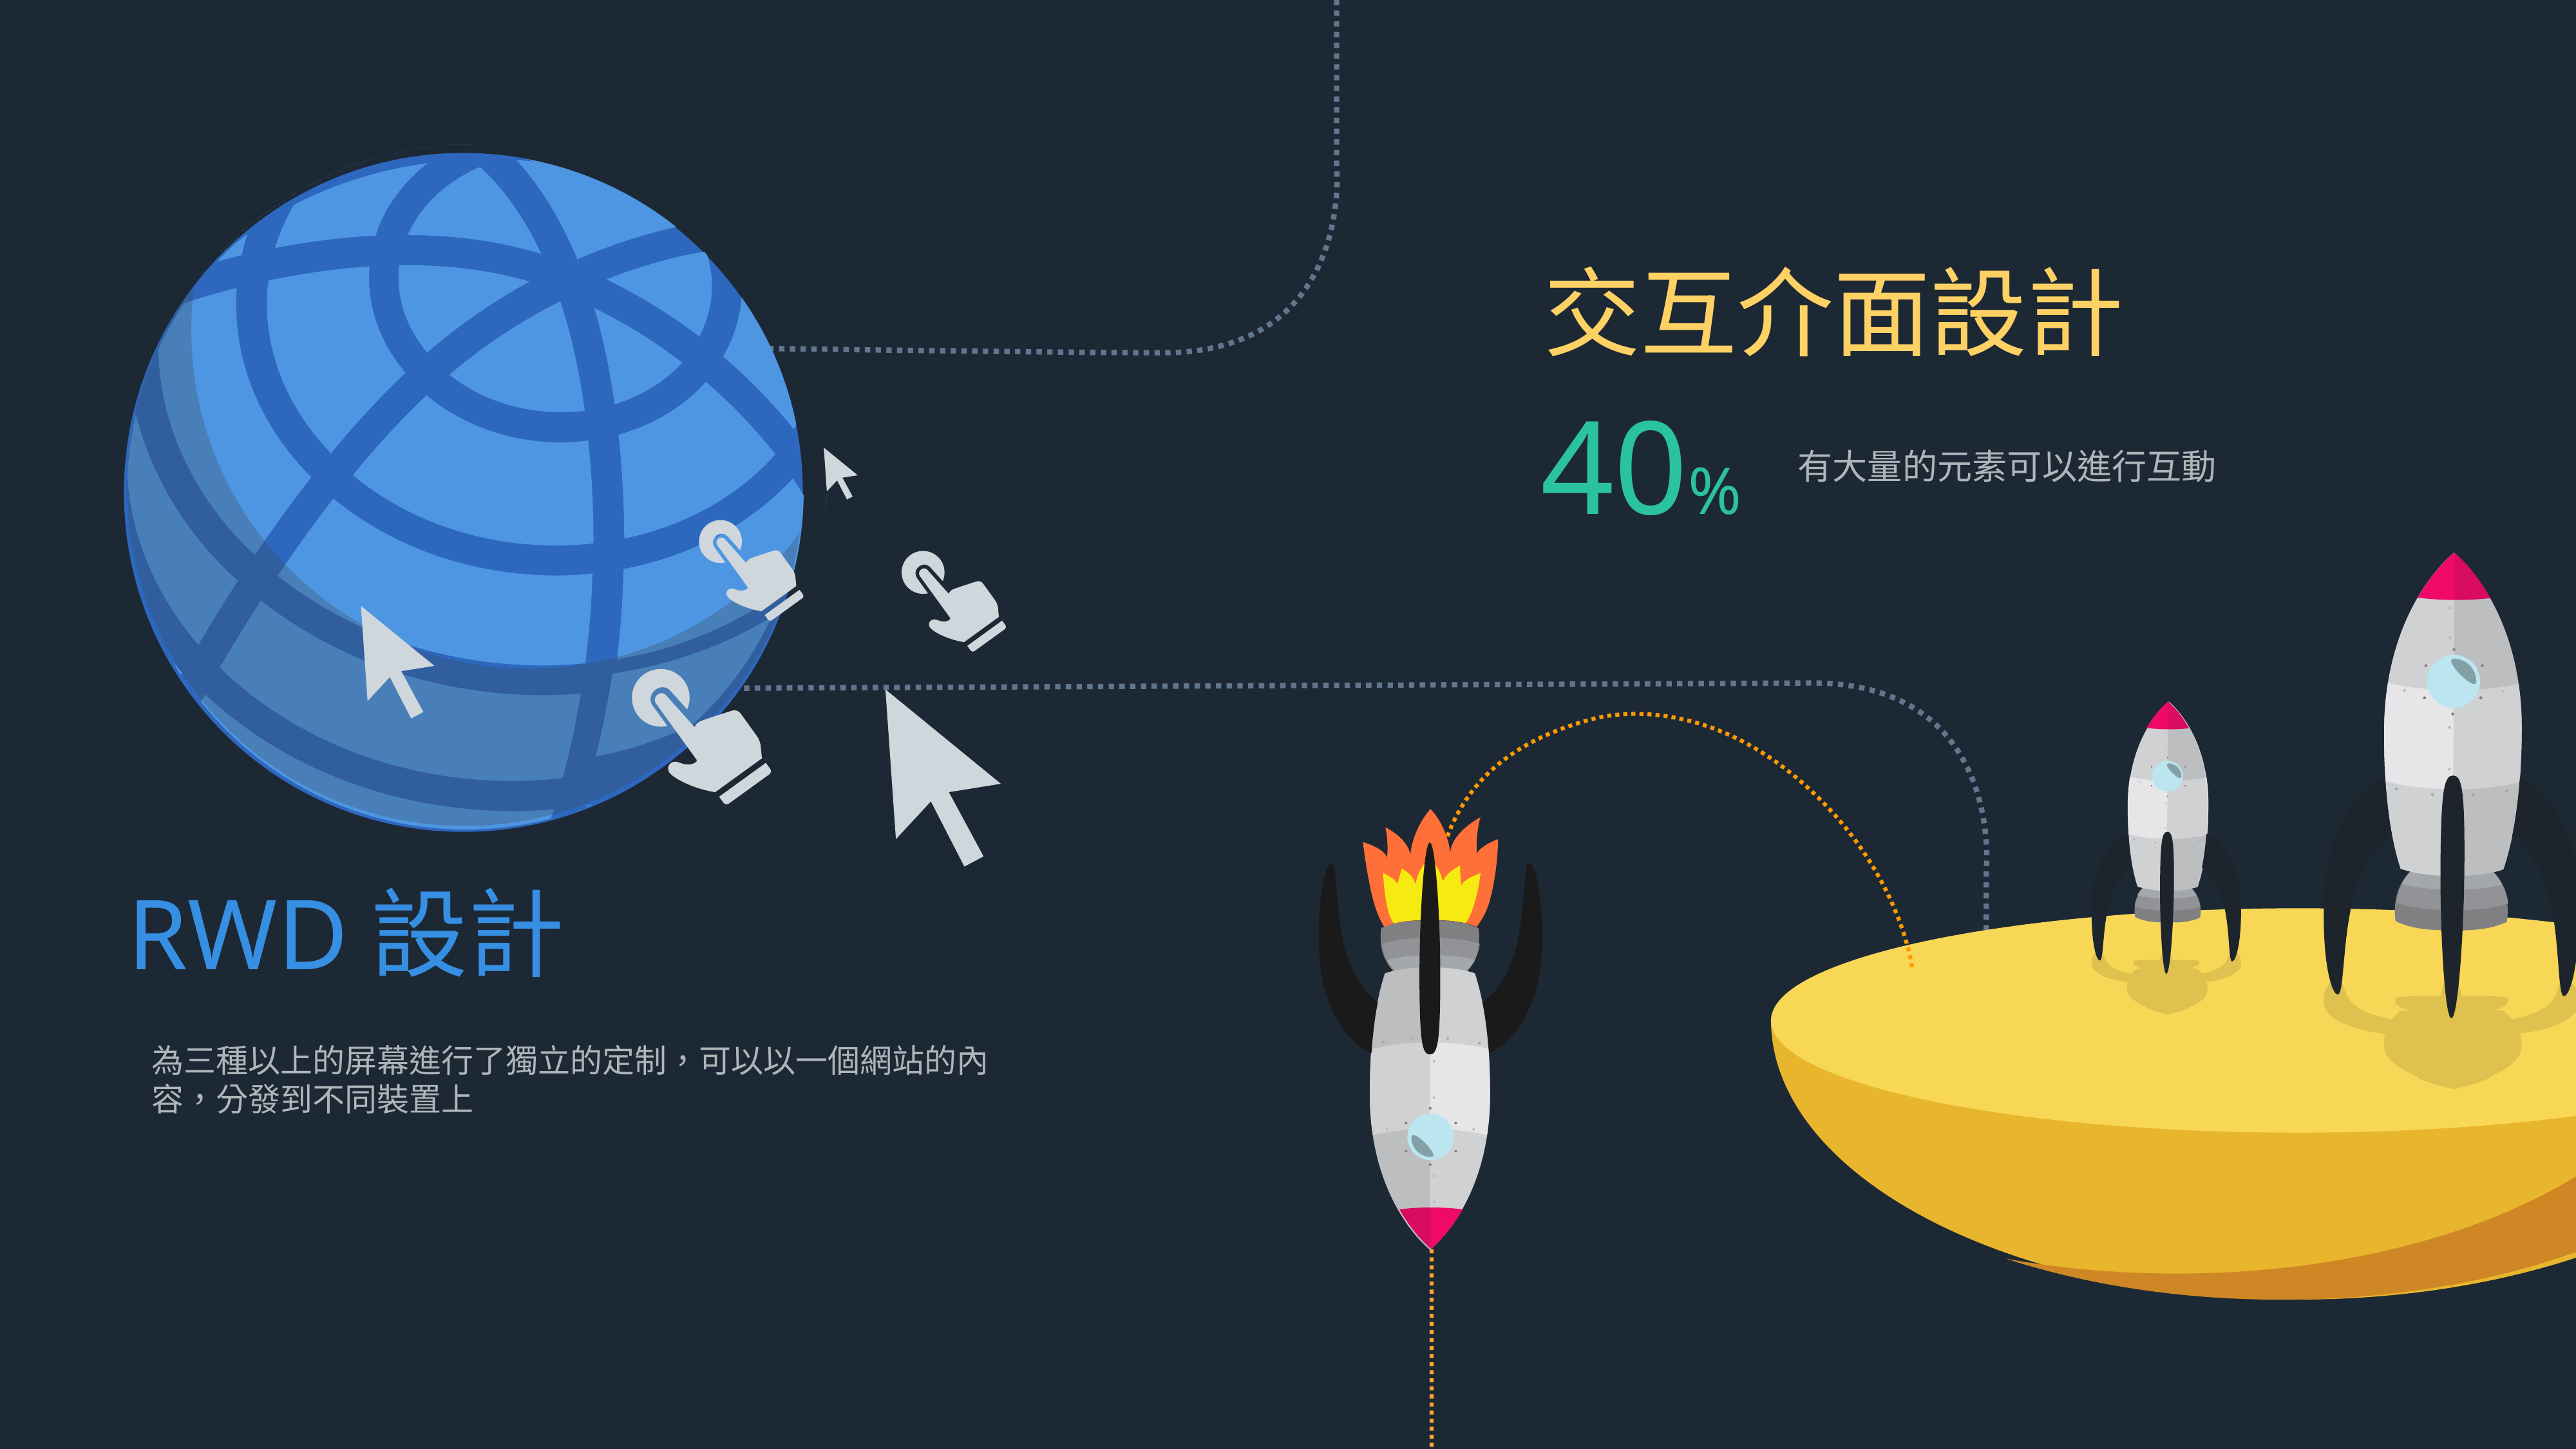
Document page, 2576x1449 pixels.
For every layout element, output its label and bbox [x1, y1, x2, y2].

text_box [1421, 714, 1913, 1449]
text_box [149, 872, 1009, 1171]
text_box [2091, 701, 2242, 1015]
text_box [1541, 251, 2394, 558]
text_box [1010, 683, 1987, 906]
text_box [124, 144, 827, 832]
text_box [829, 0, 1338, 353]
text_box [1915, 908, 2576, 1300]
text_box [361, 447, 1007, 867]
text_box [1318, 809, 1542, 1250]
text_box [2324, 552, 2576, 1090]
